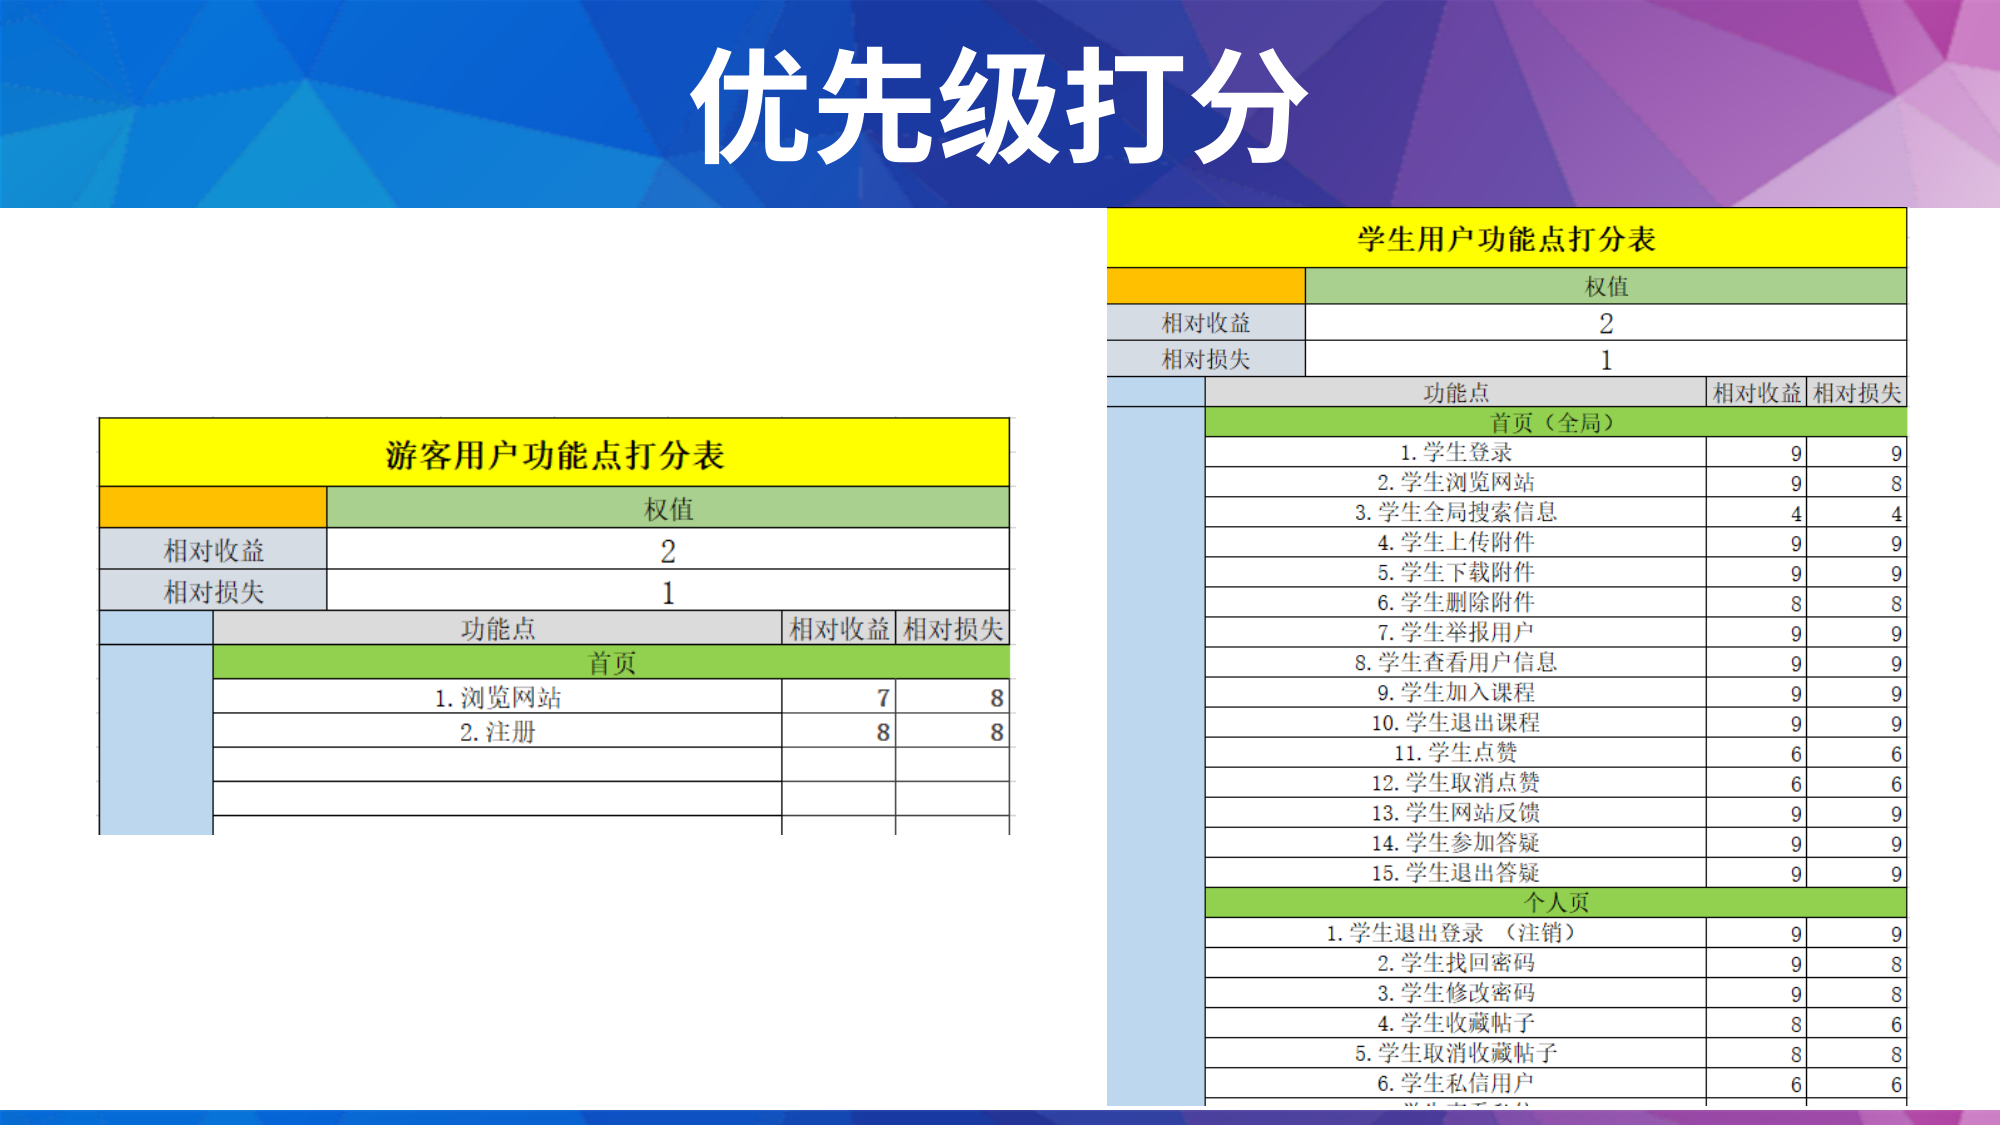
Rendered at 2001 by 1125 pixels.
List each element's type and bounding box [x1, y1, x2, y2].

picture [1107, 207, 1910, 1106]
picture [96, 416, 1016, 835]
text_box [0, 0, 2000, 1125]
